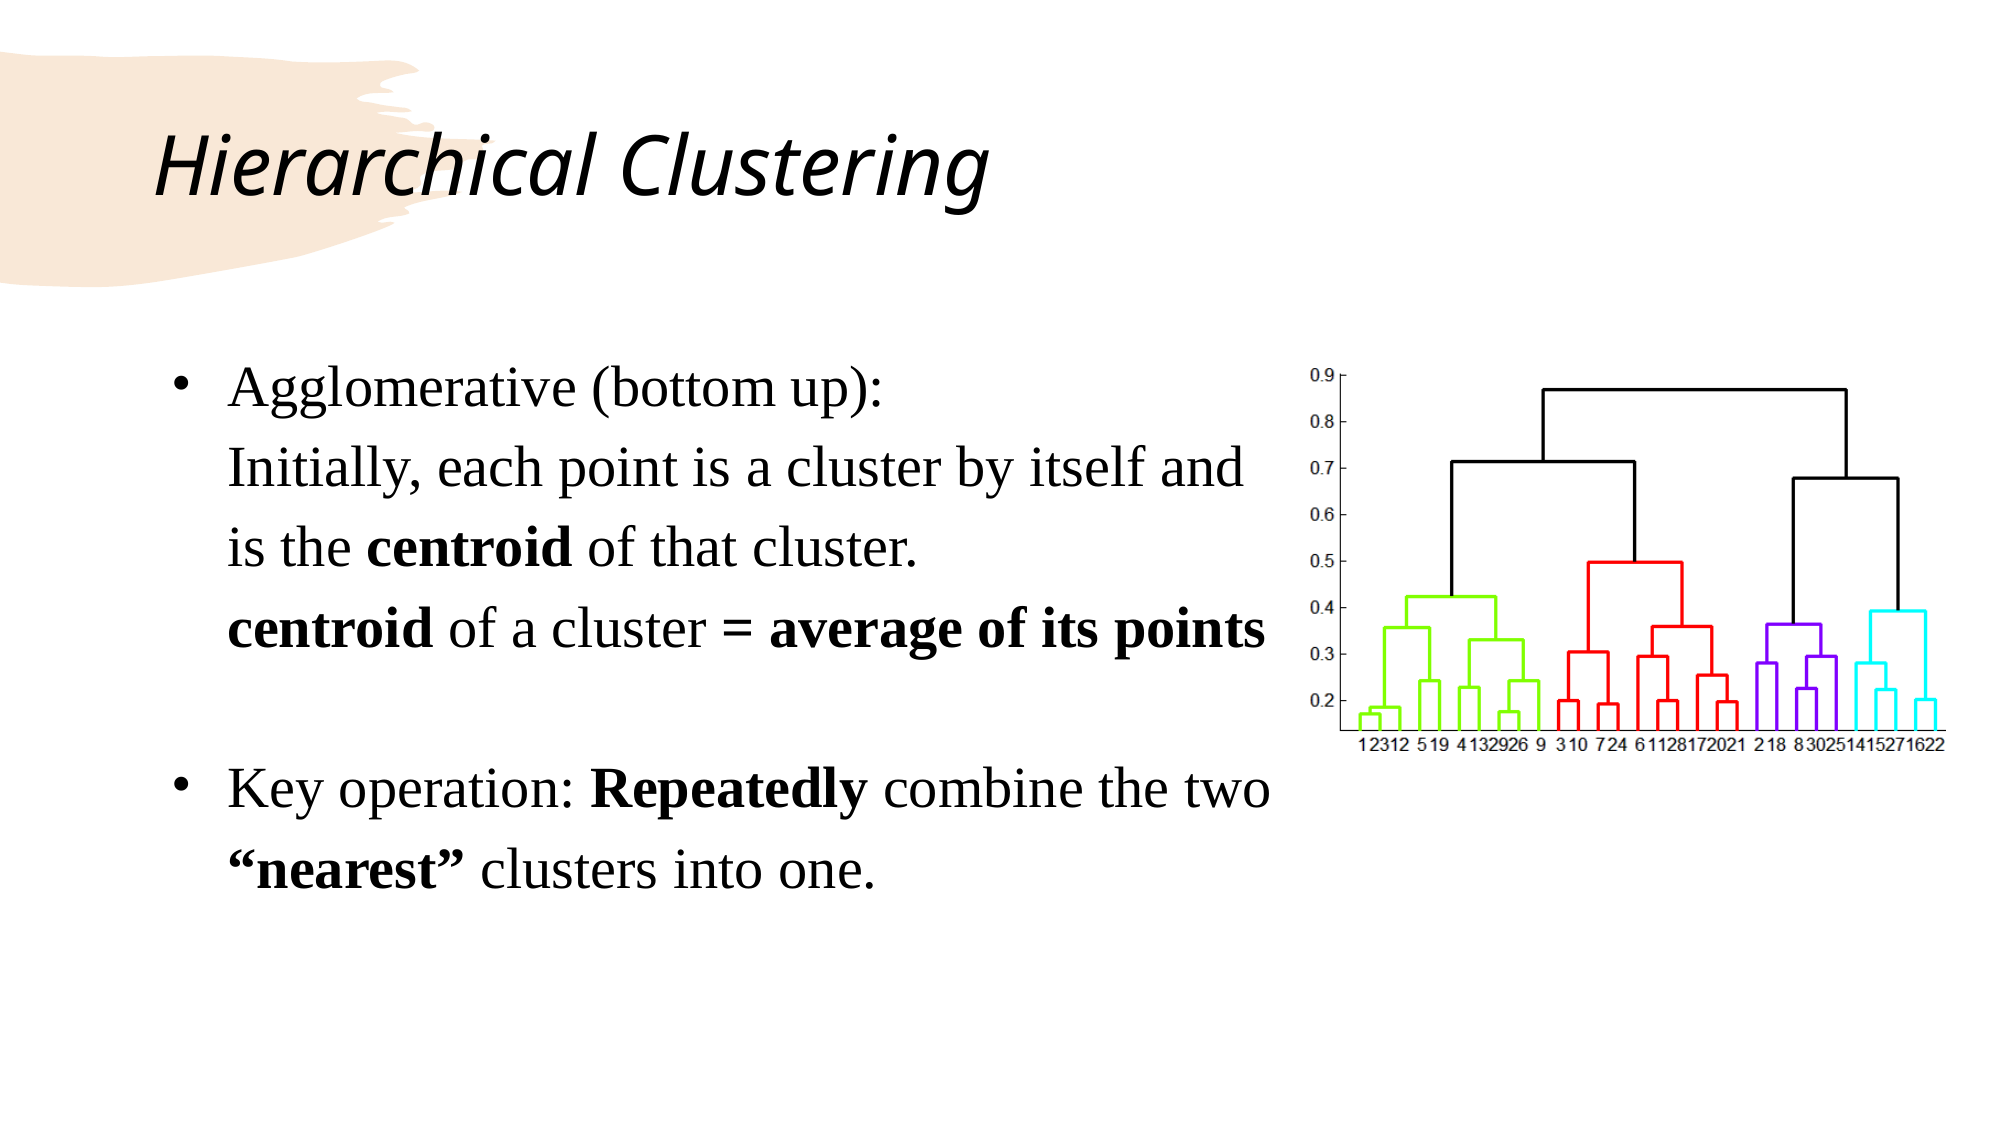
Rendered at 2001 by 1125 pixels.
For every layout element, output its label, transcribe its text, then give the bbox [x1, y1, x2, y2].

title Hierarchical Clustering [137, 59, 1863, 278]
list Agglomerative (bottom up): Initially, each point is a cluster by itself and is the centroid of that cluster. centroid of a cluster = average of its points Key operation: Repeatedly combine the two “nearest” clusters into one. [137, 329, 1288, 1013]
picture [1308, 367, 2000, 813]
